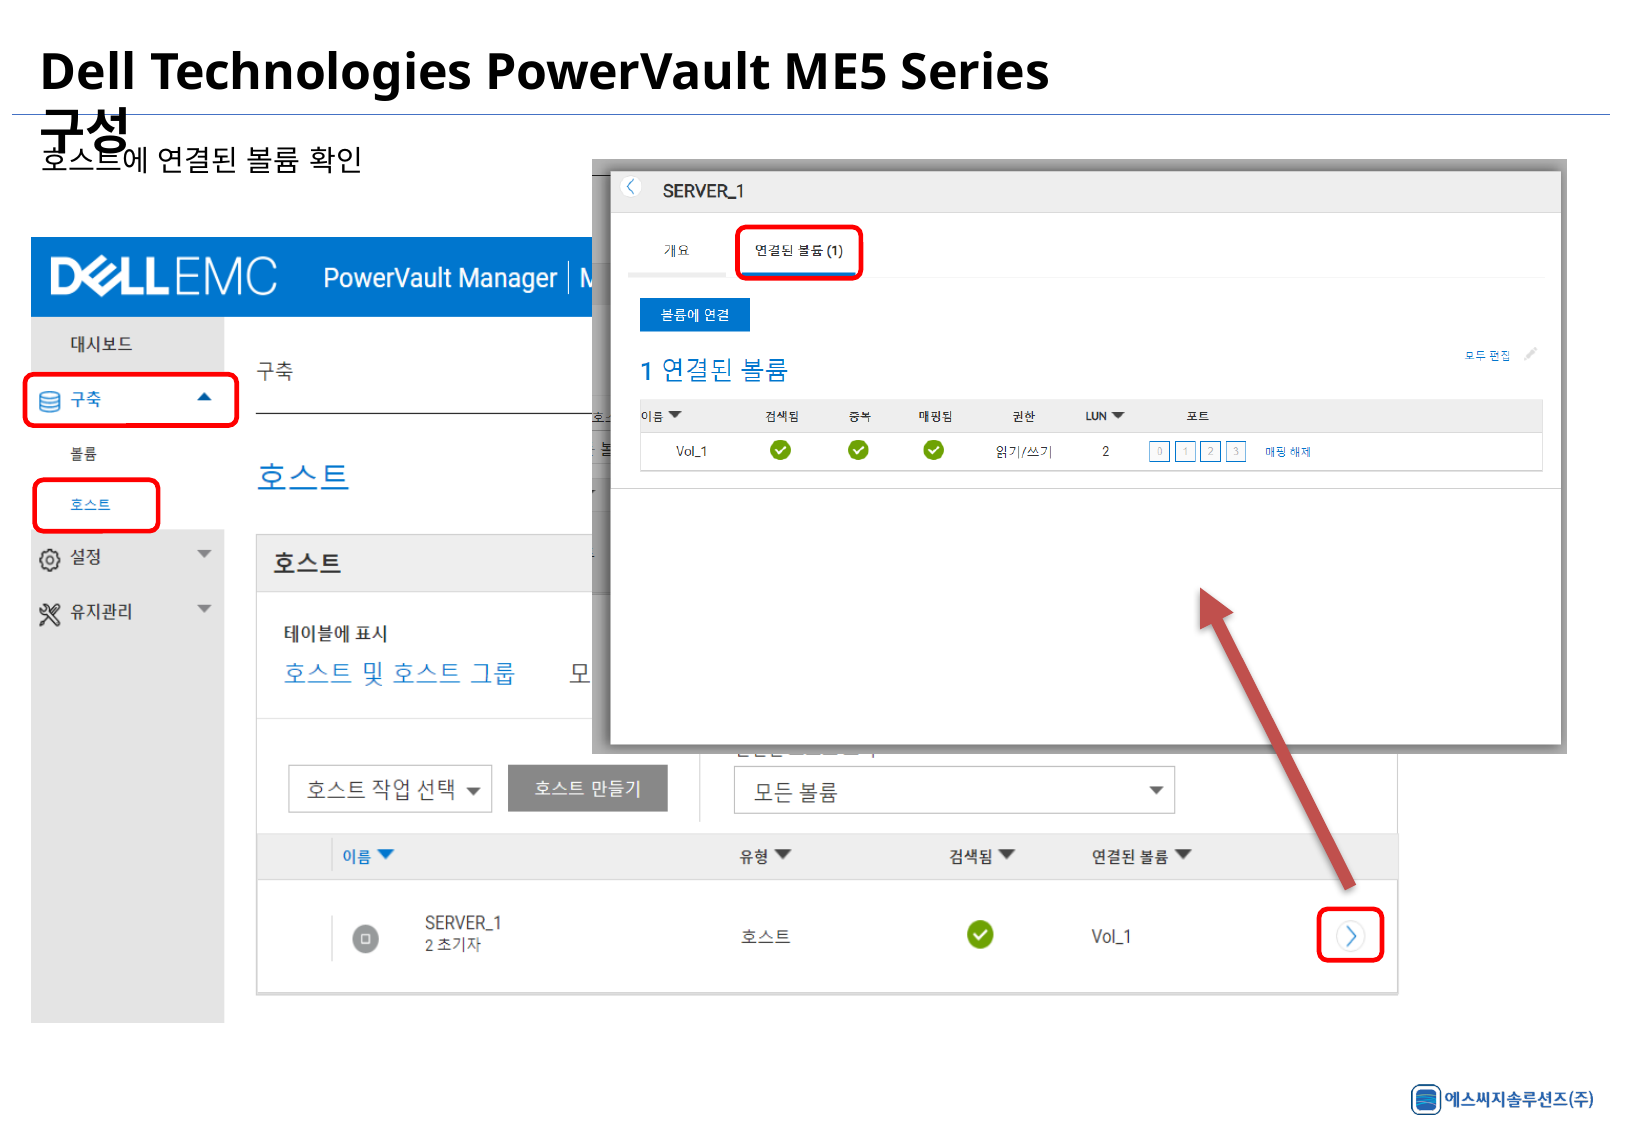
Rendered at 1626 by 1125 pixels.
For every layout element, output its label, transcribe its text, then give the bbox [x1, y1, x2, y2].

picture [1411, 1084, 1593, 1115]
text_box 호스트에 연결된 볼륨 확인 [39, 140, 1538, 178]
picture [592, 158, 1567, 754]
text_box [1199, 587, 1351, 888]
title Dell Technologies PowerVault ME5 Series 구성 [39, 39, 1146, 100]
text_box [24, 237, 1418, 1023]
